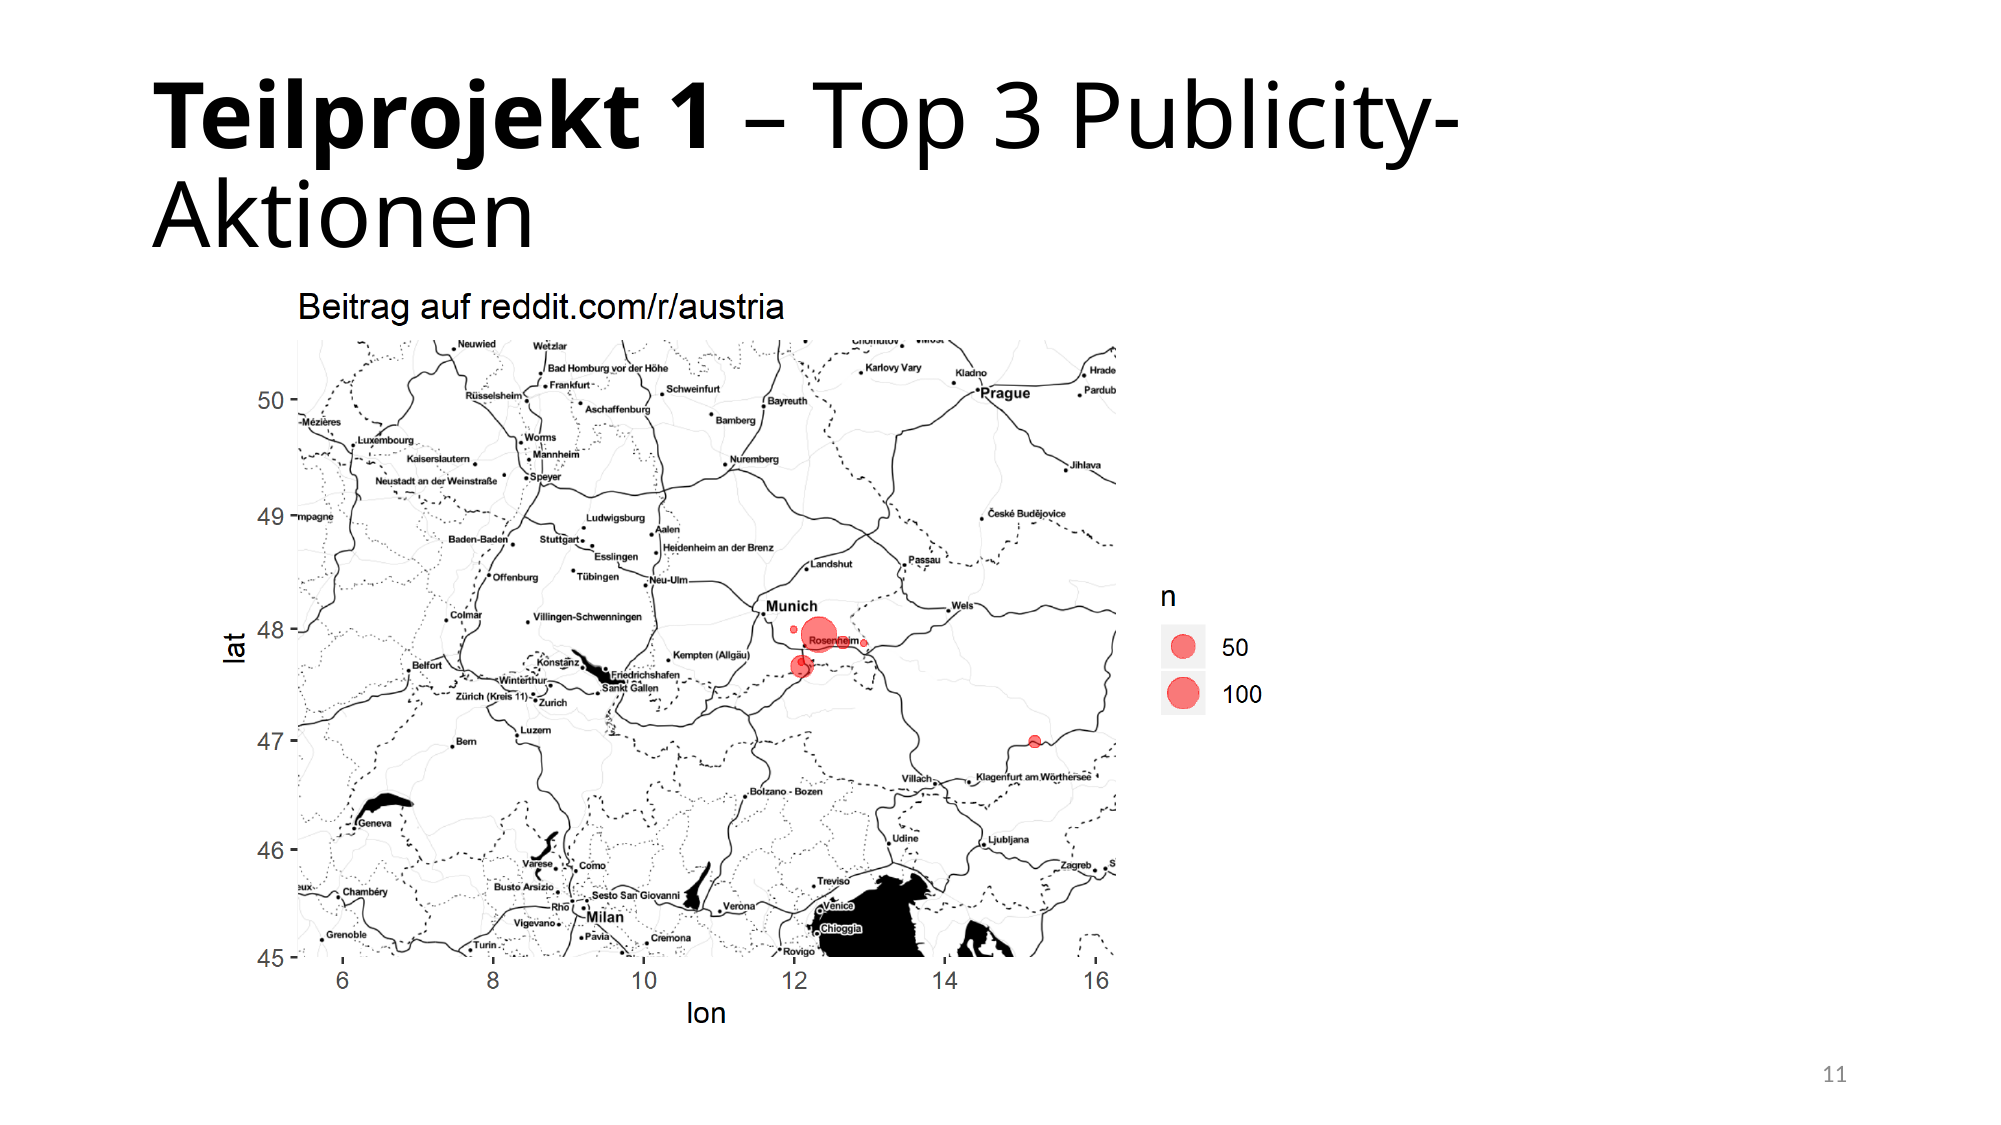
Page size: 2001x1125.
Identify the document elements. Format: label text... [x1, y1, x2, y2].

slide_number 11 [1412, 1042, 1863, 1103]
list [137, 277, 1362, 1043]
title Teilprojekt 1 – Top 3 Publicity-Aktionen [137, 59, 1863, 278]
